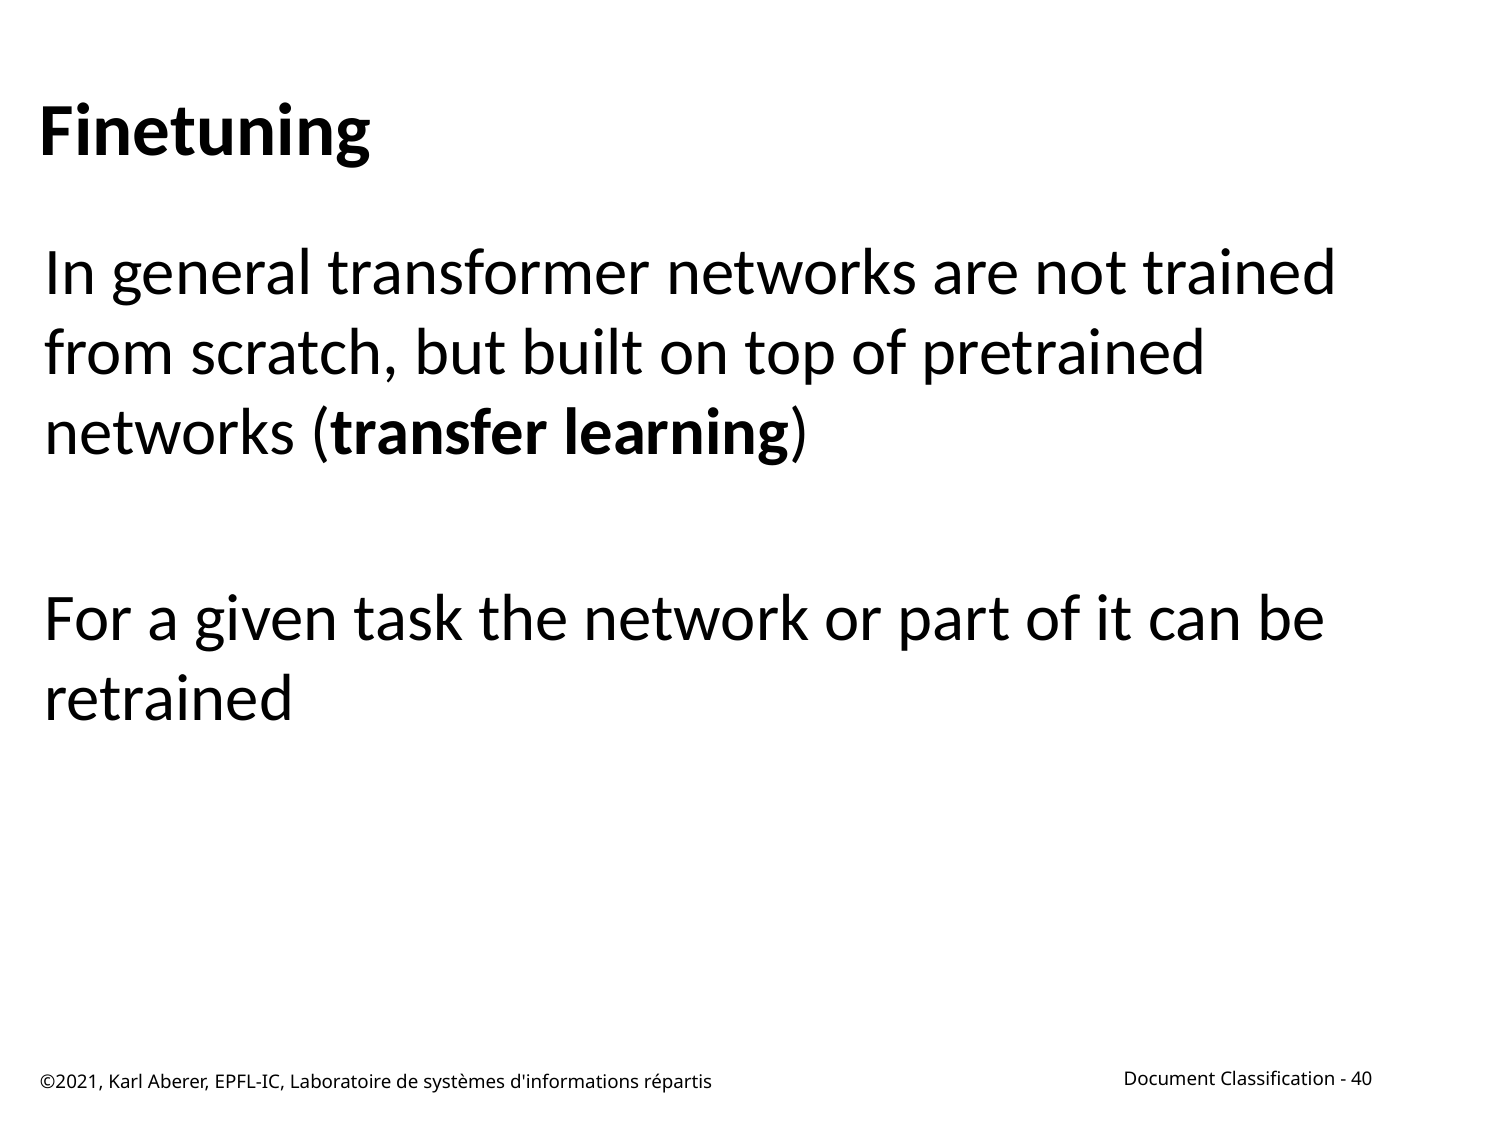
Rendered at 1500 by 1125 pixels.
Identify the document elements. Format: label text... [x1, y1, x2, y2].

footer ©2021, Karl Aberer, EPFL-IC, Laboratoire de systèmes d'informations répartis [24, 1062, 988, 1101]
list In general transformer networks are not trained from scratch, but built on top of pretrained networks (transfer learning) For a given task the network or part of it can be retrained [29, 219, 1393, 1046]
title Finetuning [24, 49, 1388, 201]
